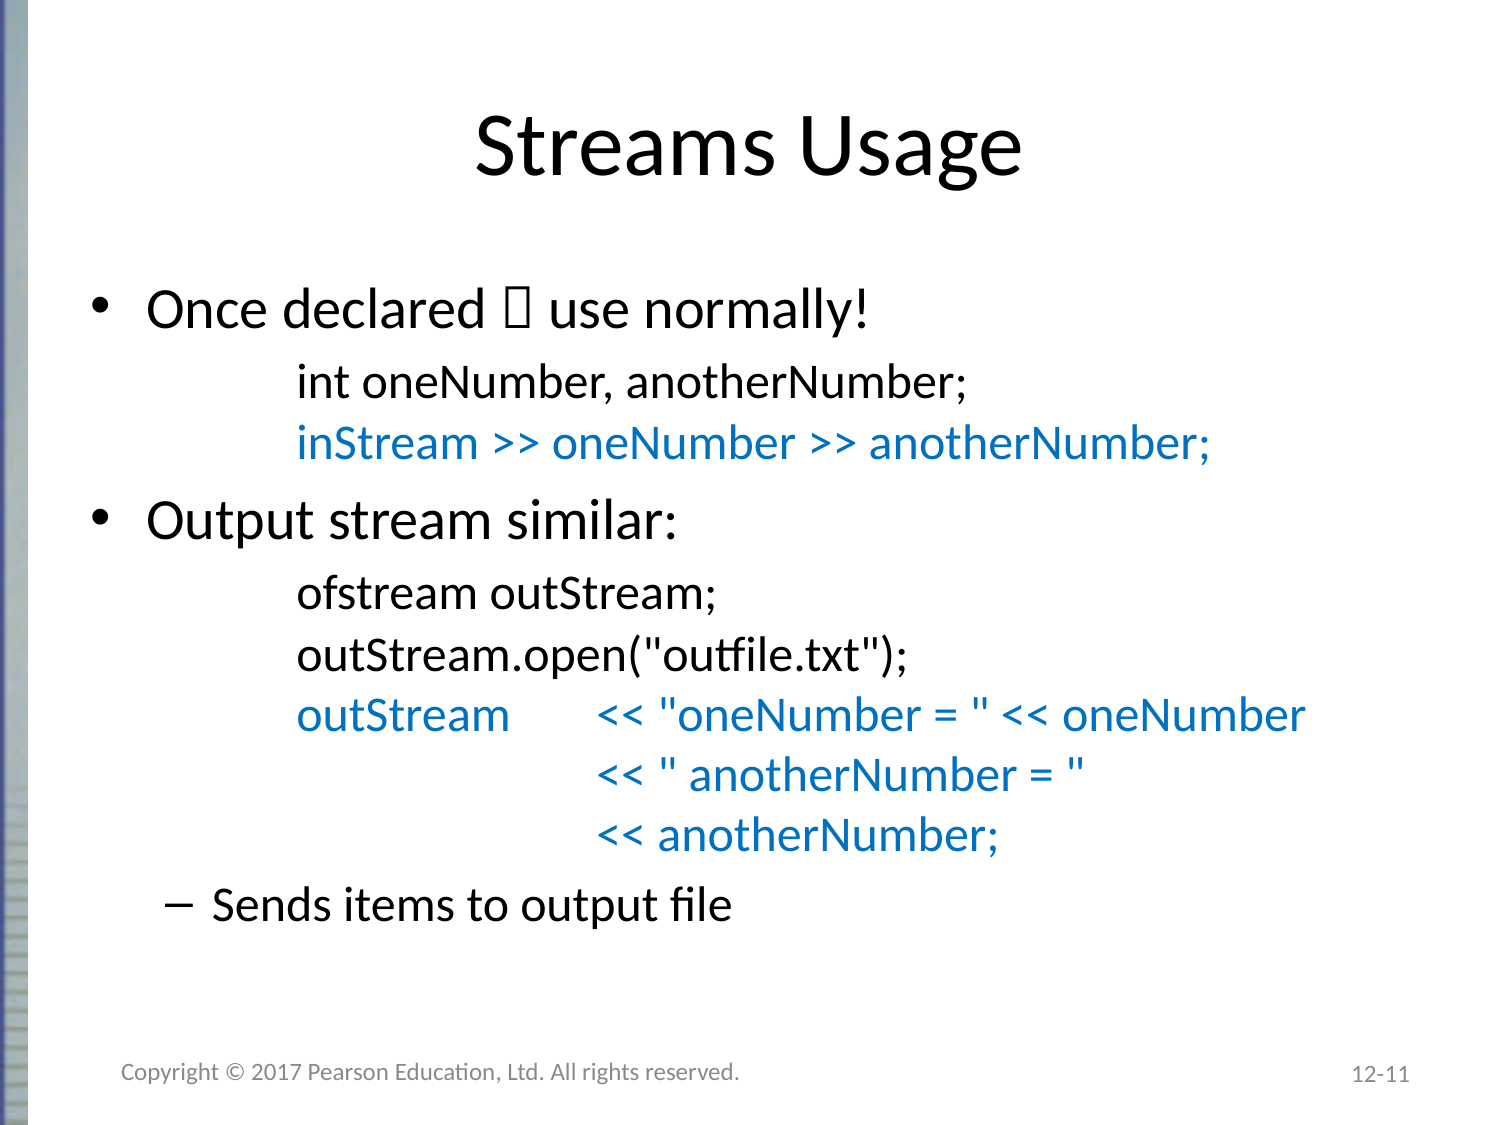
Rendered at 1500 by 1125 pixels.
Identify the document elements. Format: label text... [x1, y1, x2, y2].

footer Copyright © 2017 Pearson Education, Ltd. All rights reserved. [75, 1040, 788, 1100]
slide_number 12-11 [1074, 1042, 1425, 1103]
list Once declared  use normally! int oneNumber, anotherNumber; inStream >> oneNumber >> anotherNumber; Output stream similar: ofstream outStream; outStream.open("outfile.txt"); outStream << "oneNumber = " << oneNumber << " anotherNumber = " << anotherNumber; Sends items to output file [75, 262, 1425, 1005]
picture [0, 0, 28, 1125]
title Streams Usage [75, 45, 1425, 233]
